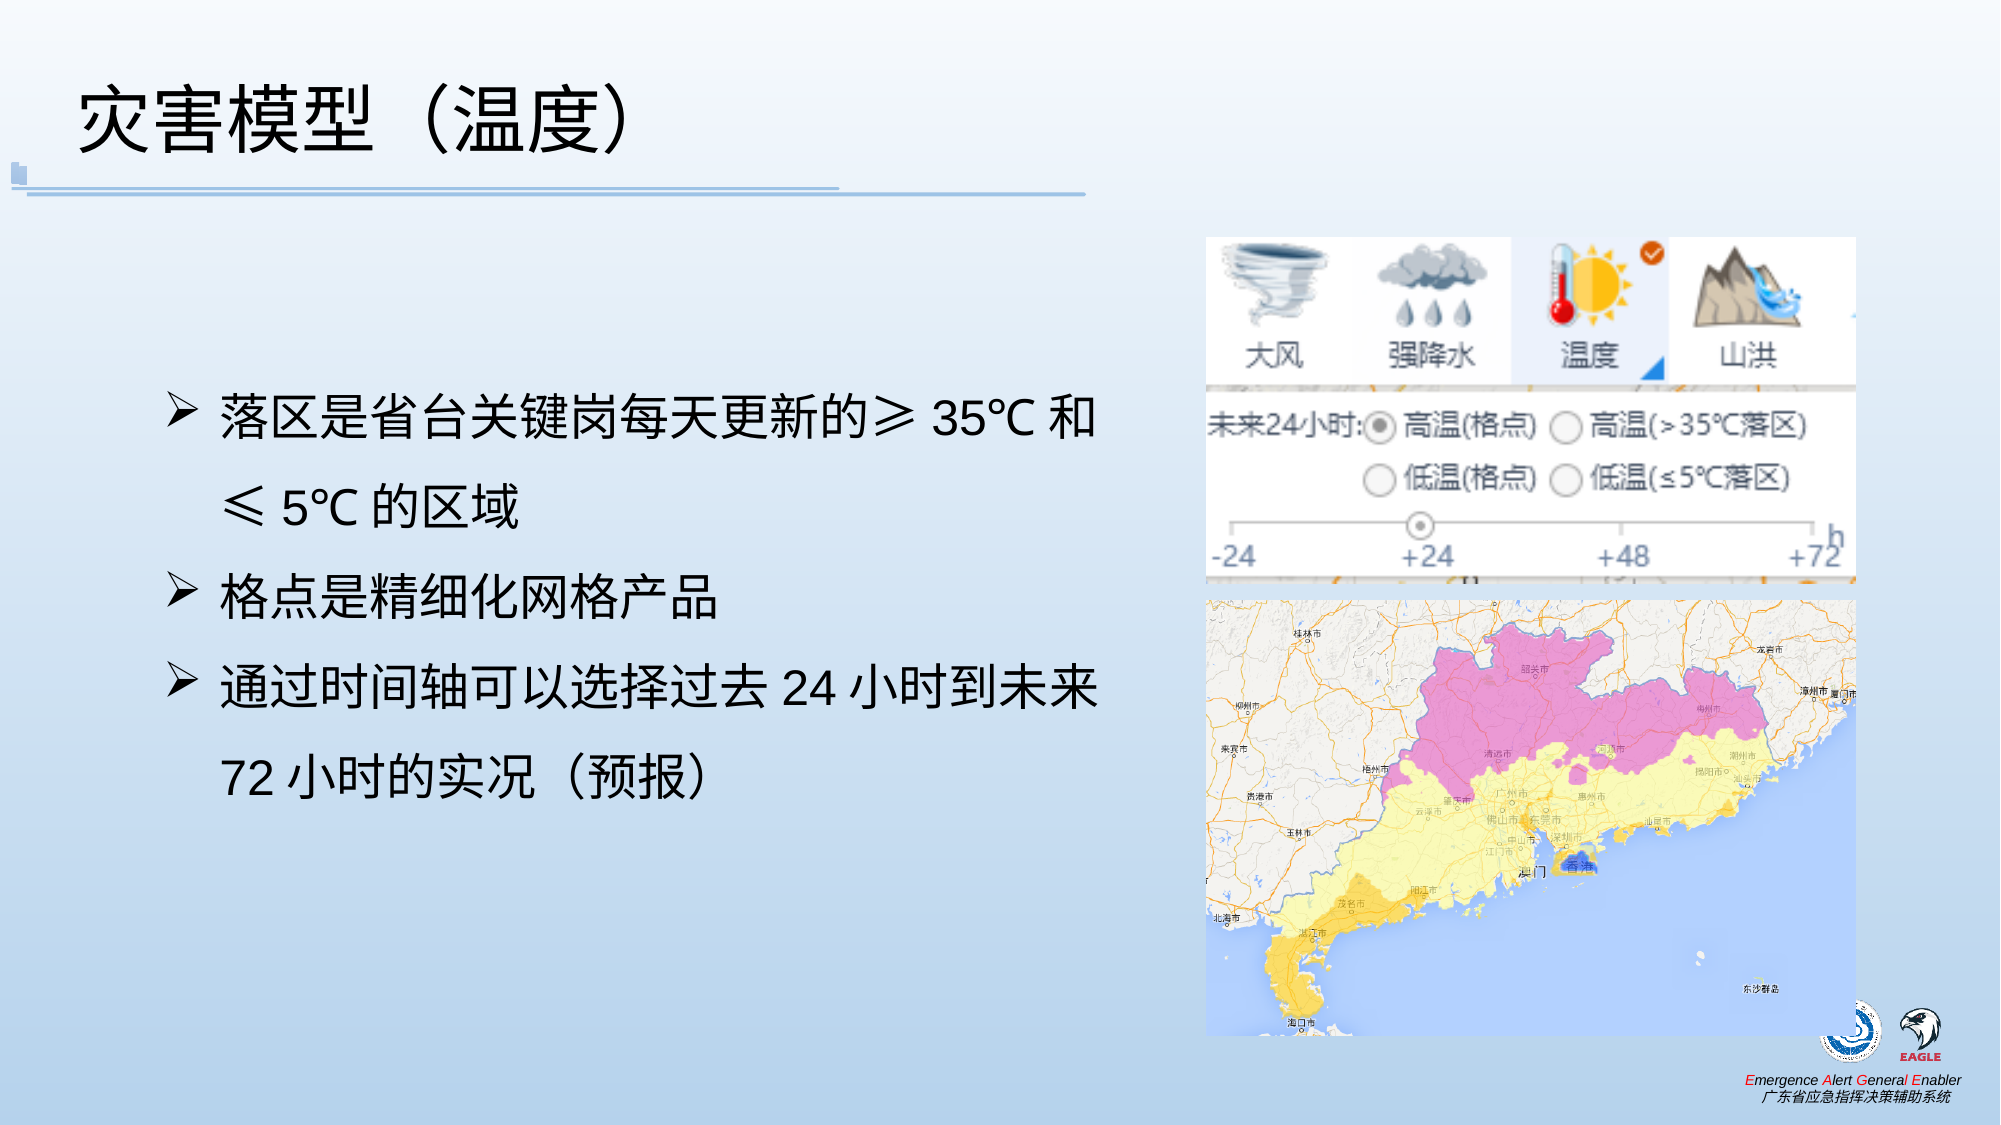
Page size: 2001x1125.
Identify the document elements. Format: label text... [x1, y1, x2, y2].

text_box 落区是省台关键岗每天更新的≥35℃和≤5℃的区域 格点是精细化网格产品 通过时间轴可以选择过去24小时到未来72小时的实况（预报） [148, 348, 1134, 814]
picture [1206, 600, 1958, 1074]
title 灾害模型（温度） [61, 42, 1618, 204]
picture [1206, 237, 1856, 584]
